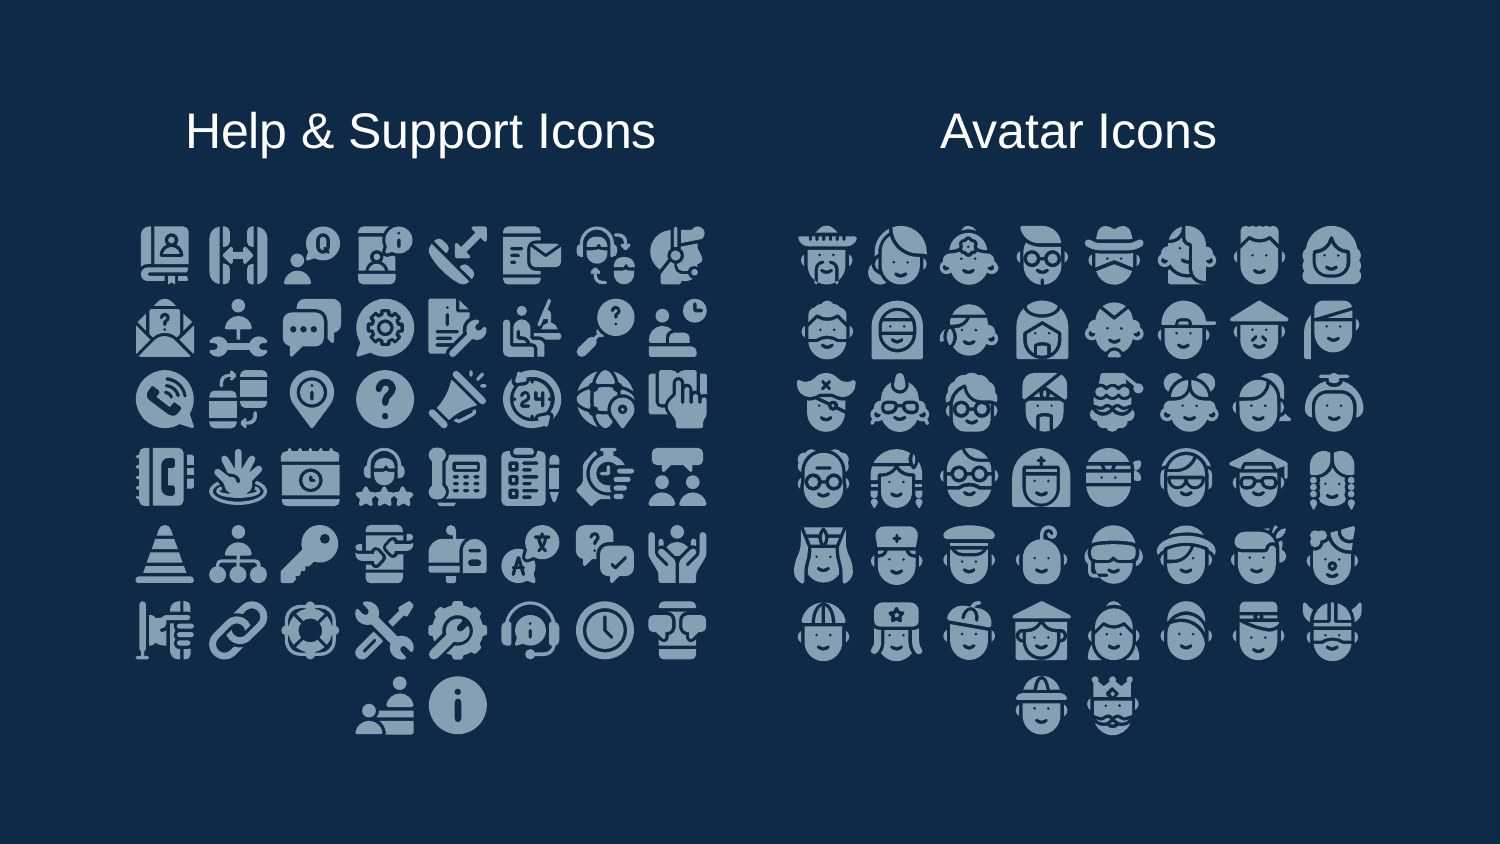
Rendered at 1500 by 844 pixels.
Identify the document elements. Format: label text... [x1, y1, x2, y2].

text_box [1303, 300, 1360, 360]
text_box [1016, 300, 1069, 360]
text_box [648, 369, 707, 429]
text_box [939, 303, 999, 356]
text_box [280, 447, 341, 507]
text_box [867, 225, 928, 285]
text_box Avatar Icons [793, 83, 1365, 163]
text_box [289, 369, 335, 429]
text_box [870, 602, 923, 662]
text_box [939, 225, 999, 285]
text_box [1232, 601, 1285, 661]
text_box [1160, 447, 1213, 508]
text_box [355, 447, 414, 507]
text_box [428, 369, 487, 429]
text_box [576, 298, 635, 358]
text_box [1022, 372, 1068, 432]
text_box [1159, 372, 1220, 433]
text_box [140, 226, 190, 285]
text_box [943, 525, 996, 585]
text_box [354, 600, 415, 660]
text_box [1085, 447, 1142, 508]
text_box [354, 676, 414, 735]
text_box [135, 298, 195, 358]
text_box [1160, 600, 1213, 661]
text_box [1229, 300, 1290, 360]
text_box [427, 226, 488, 285]
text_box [648, 298, 707, 357]
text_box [209, 369, 268, 429]
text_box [1156, 525, 1216, 585]
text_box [428, 447, 487, 507]
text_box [1233, 225, 1286, 285]
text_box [135, 524, 195, 584]
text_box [135, 600, 195, 660]
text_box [1309, 450, 1356, 510]
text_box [208, 448, 268, 506]
text_box [280, 525, 339, 584]
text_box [797, 602, 850, 662]
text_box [869, 372, 930, 433]
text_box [648, 447, 707, 507]
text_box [870, 526, 923, 586]
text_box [575, 601, 635, 660]
text_box [428, 676, 487, 735]
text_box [1011, 600, 1072, 661]
text_box [281, 601, 340, 660]
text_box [796, 372, 856, 433]
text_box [801, 300, 854, 360]
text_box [943, 600, 996, 661]
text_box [1306, 525, 1359, 586]
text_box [501, 601, 560, 660]
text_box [428, 524, 487, 584]
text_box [1229, 448, 1288, 508]
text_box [428, 600, 488, 660]
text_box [502, 369, 562, 429]
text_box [1084, 525, 1144, 584]
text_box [1087, 600, 1140, 661]
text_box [575, 524, 635, 584]
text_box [1157, 300, 1217, 360]
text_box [208, 524, 268, 584]
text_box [1086, 676, 1139, 736]
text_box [357, 226, 413, 285]
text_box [1016, 225, 1069, 285]
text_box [944, 372, 999, 432]
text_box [502, 298, 562, 358]
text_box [1015, 675, 1068, 735]
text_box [939, 447, 999, 508]
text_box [209, 226, 268, 285]
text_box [1084, 225, 1145, 285]
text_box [797, 225, 858, 285]
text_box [135, 447, 195, 507]
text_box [282, 298, 342, 358]
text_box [1011, 447, 1072, 508]
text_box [797, 448, 850, 509]
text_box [207, 601, 270, 660]
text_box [355, 524, 414, 584]
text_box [1089, 372, 1144, 432]
text_box [135, 370, 194, 429]
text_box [793, 527, 854, 585]
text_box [501, 524, 560, 584]
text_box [283, 226, 341, 285]
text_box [1015, 525, 1068, 585]
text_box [502, 226, 562, 285]
text_box [356, 370, 415, 429]
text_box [356, 298, 415, 357]
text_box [648, 524, 707, 584]
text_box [649, 226, 706, 285]
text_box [575, 226, 636, 285]
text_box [1302, 602, 1363, 662]
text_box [575, 447, 635, 507]
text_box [648, 601, 707, 660]
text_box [209, 298, 268, 357]
text_box Help & Support Icons [135, 83, 707, 163]
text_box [428, 298, 487, 358]
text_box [1302, 225, 1362, 285]
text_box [1157, 225, 1217, 285]
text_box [1304, 372, 1364, 432]
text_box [870, 448, 923, 509]
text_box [1230, 525, 1287, 585]
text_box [501, 447, 560, 507]
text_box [1084, 302, 1144, 358]
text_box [871, 300, 924, 360]
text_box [576, 369, 635, 429]
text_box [1232, 372, 1292, 433]
